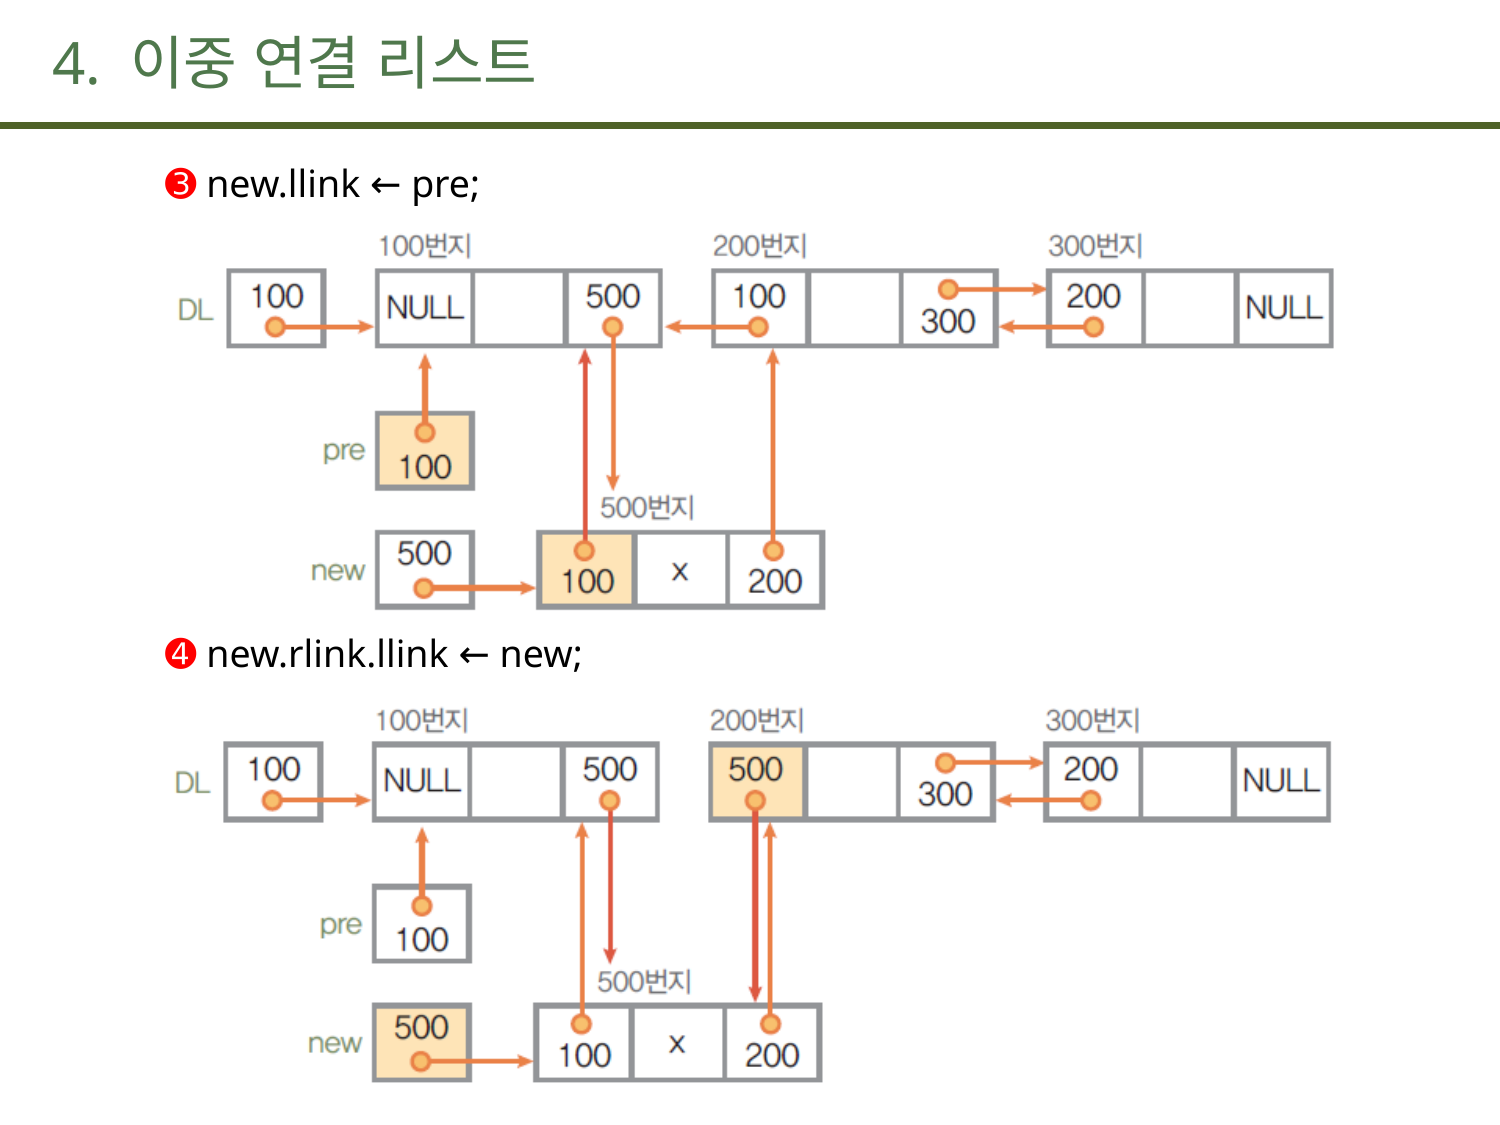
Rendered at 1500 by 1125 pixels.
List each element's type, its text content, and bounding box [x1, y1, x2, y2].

title 4. 이중 연결 리스트 [37, 13, 1278, 109]
picture [172, 703, 1339, 1092]
picture [172, 231, 1338, 618]
list ➌ new.llink ← pre; ➍ new.rlink.llink ← new; [37, 152, 1463, 1091]
